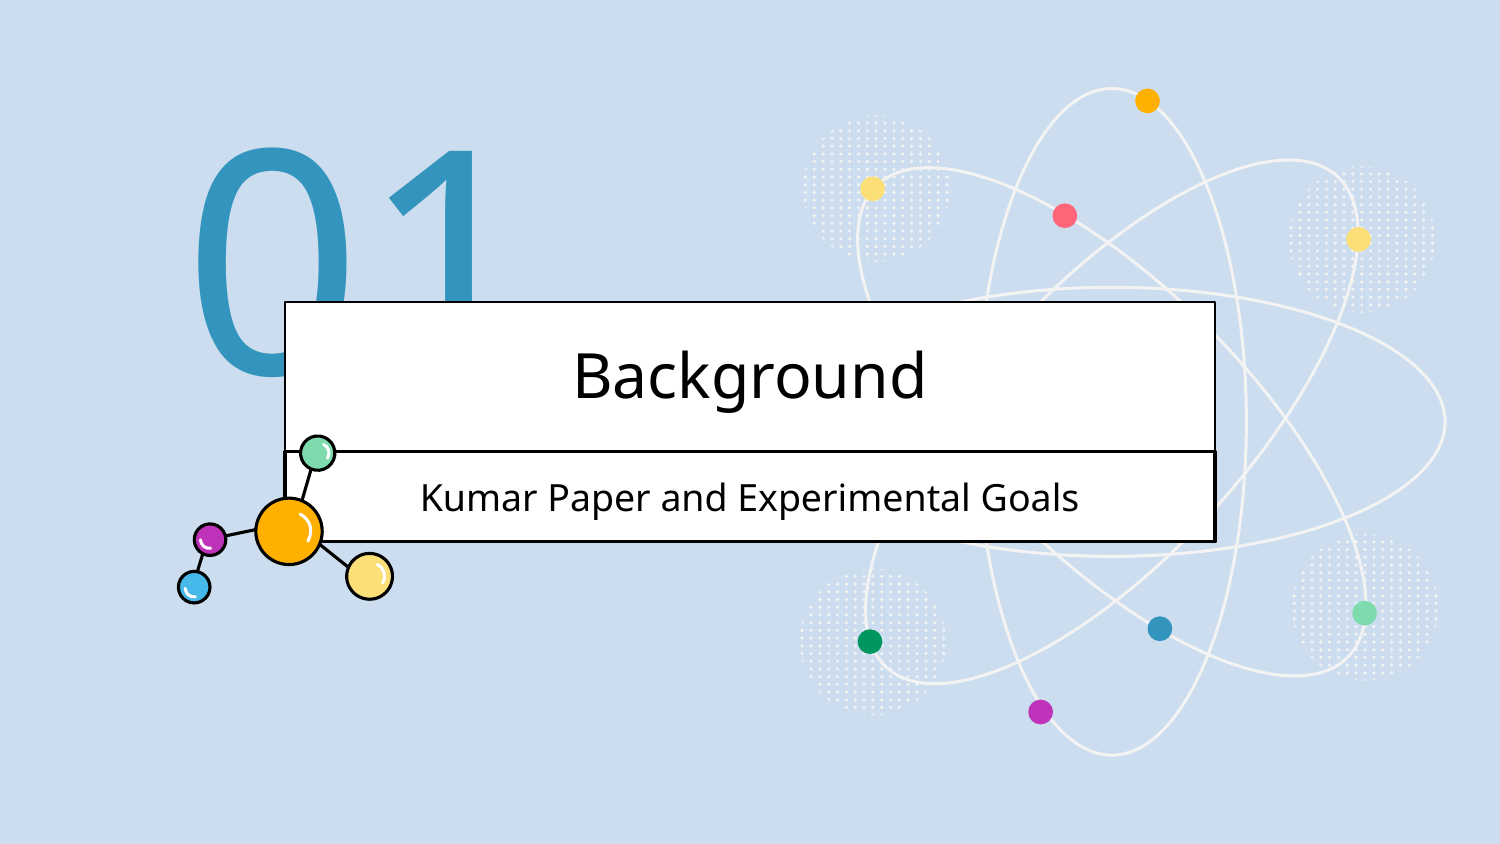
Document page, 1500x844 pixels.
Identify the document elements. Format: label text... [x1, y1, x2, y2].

title Background [284, 301, 1216, 450]
subtitle Kumar Paper and Experimental Goals [404, 450, 1217, 543]
title 01 [183, 150, 559, 379]
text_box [178, 430, 400, 607]
